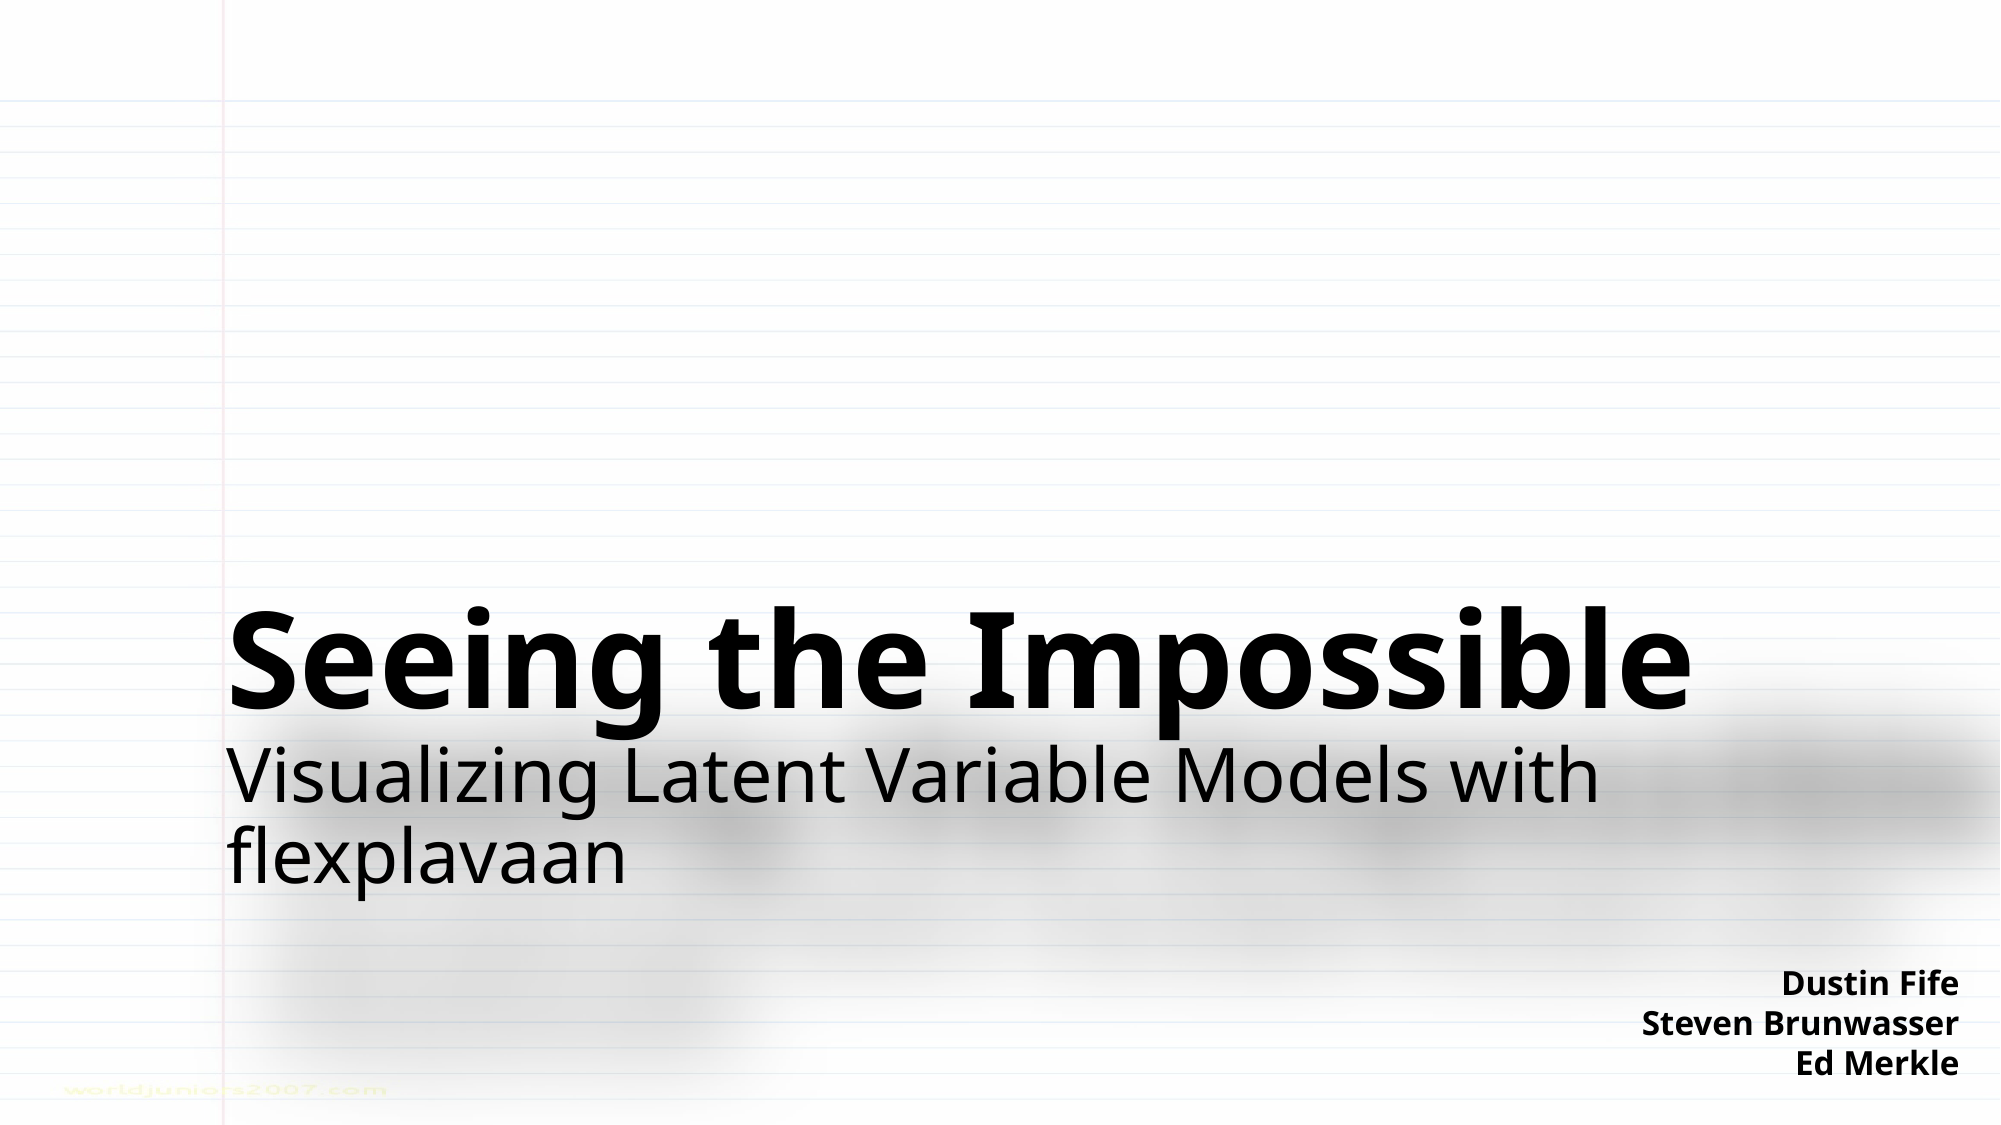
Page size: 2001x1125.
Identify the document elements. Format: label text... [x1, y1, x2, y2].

title Seeing the Impossible Visualizing Latent Variable Models with flexplavaan [210, 516, 1837, 908]
subtitle Dustin Fife Steven Brunwasser Ed Merkle [474, 955, 1975, 1125]
